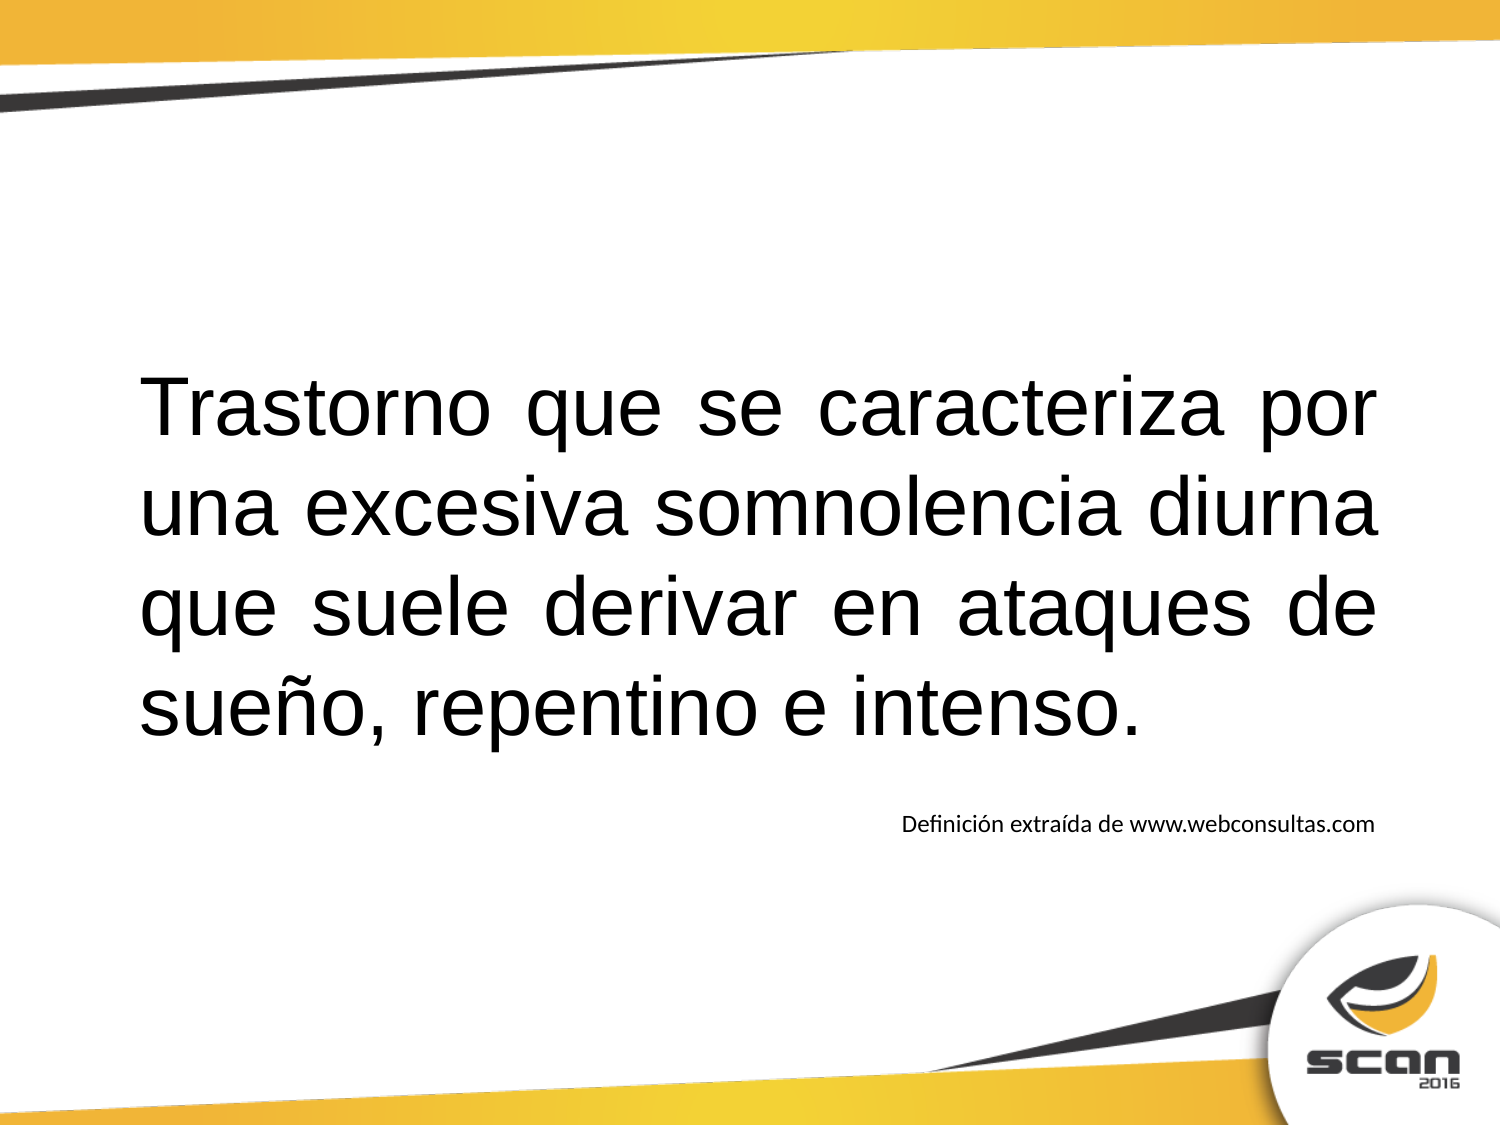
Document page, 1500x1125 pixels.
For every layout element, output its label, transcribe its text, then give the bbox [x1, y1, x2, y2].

text_box Trastorno que se caracteriza por una excesiva somnolencia diurna que suele derivar en ataques de sueño, repentino e intenso. [124, 345, 1394, 760]
picture [0, 0, 1500, 1125]
text_box Definición extraída de www.webconsultas.com [887, 799, 1394, 845]
